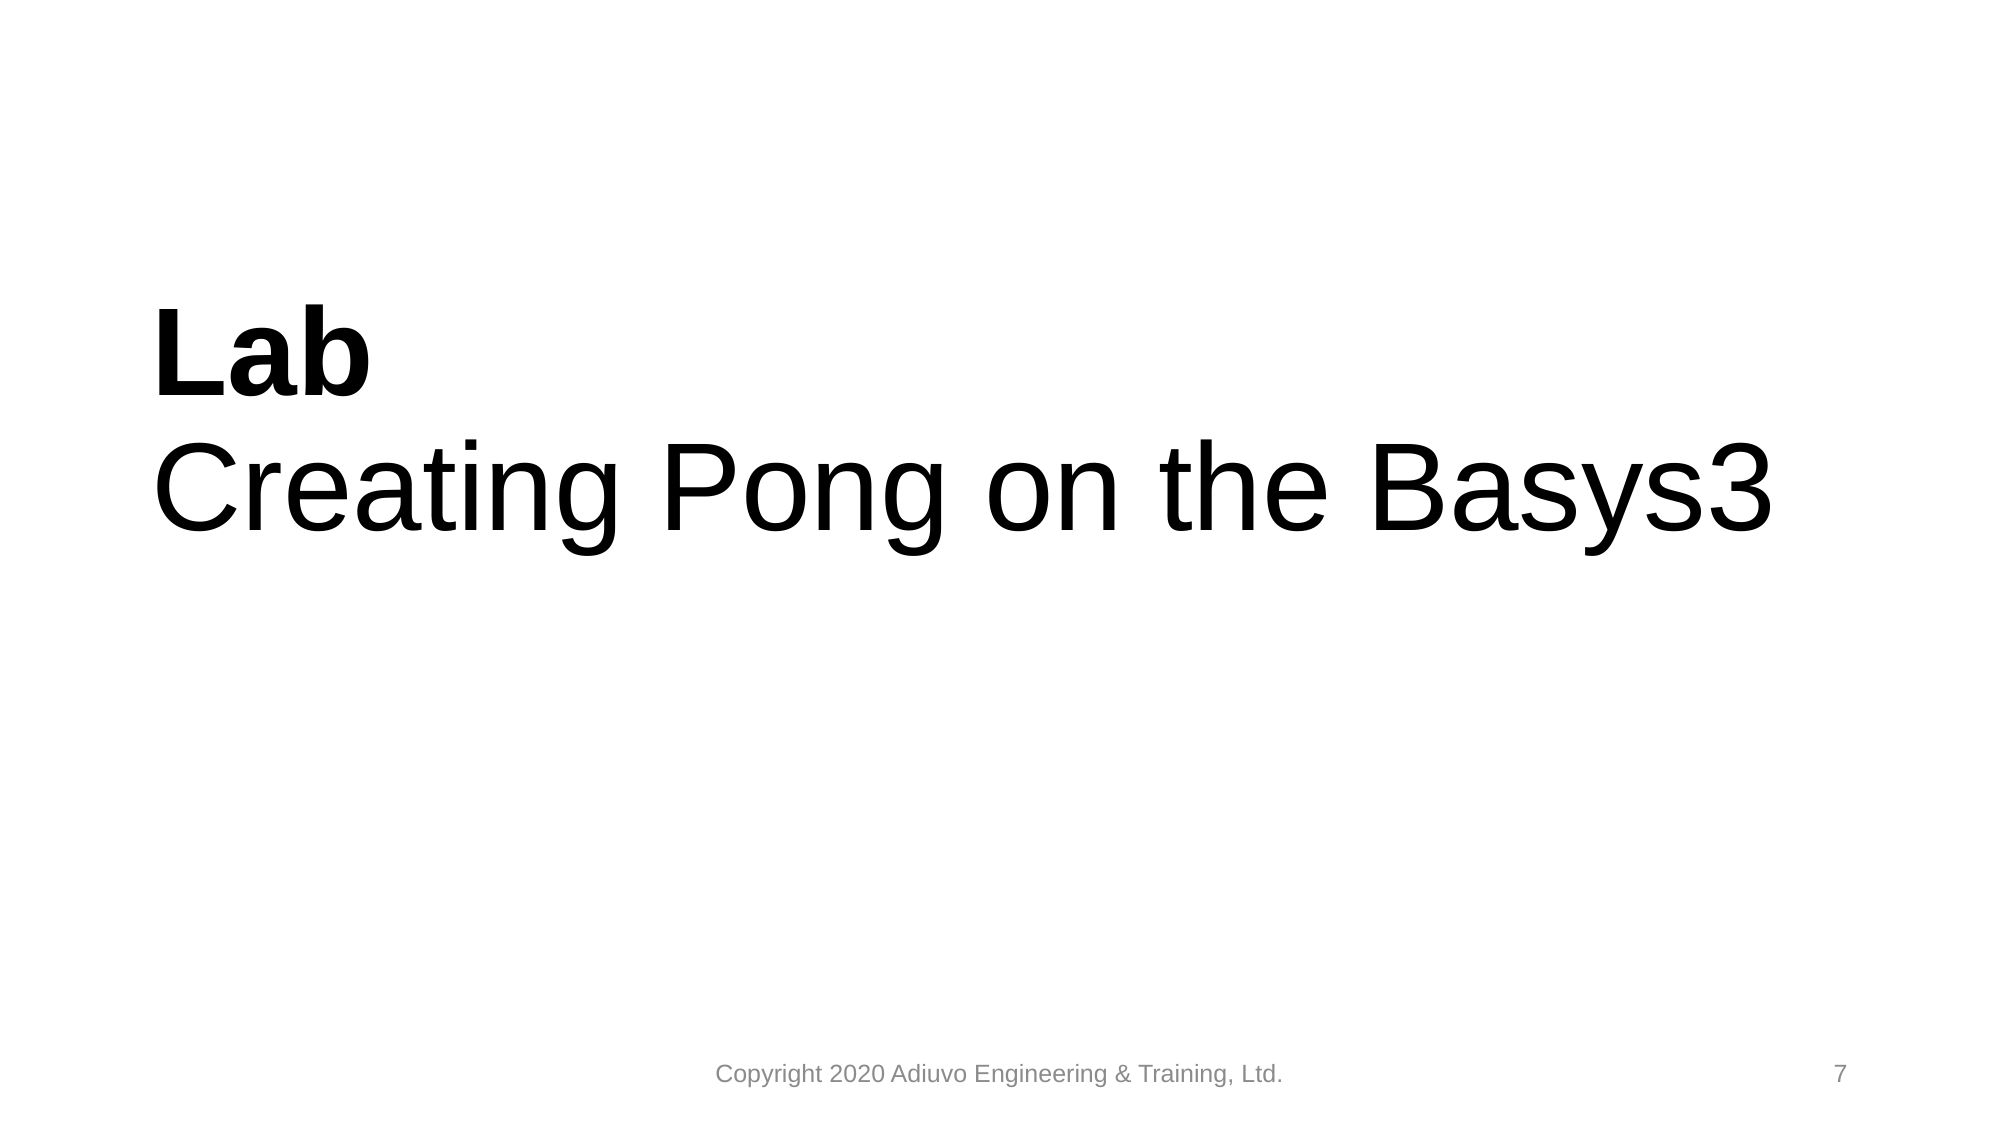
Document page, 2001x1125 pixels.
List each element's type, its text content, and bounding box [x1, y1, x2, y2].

footer Copyright 2020 Adiuvo Engineering & Training, Ltd. [662, 1042, 1338, 1103]
slide_number 7 [1412, 1042, 1863, 1103]
title Lab Creating Pong on the Basys3 [136, 280, 1862, 749]
